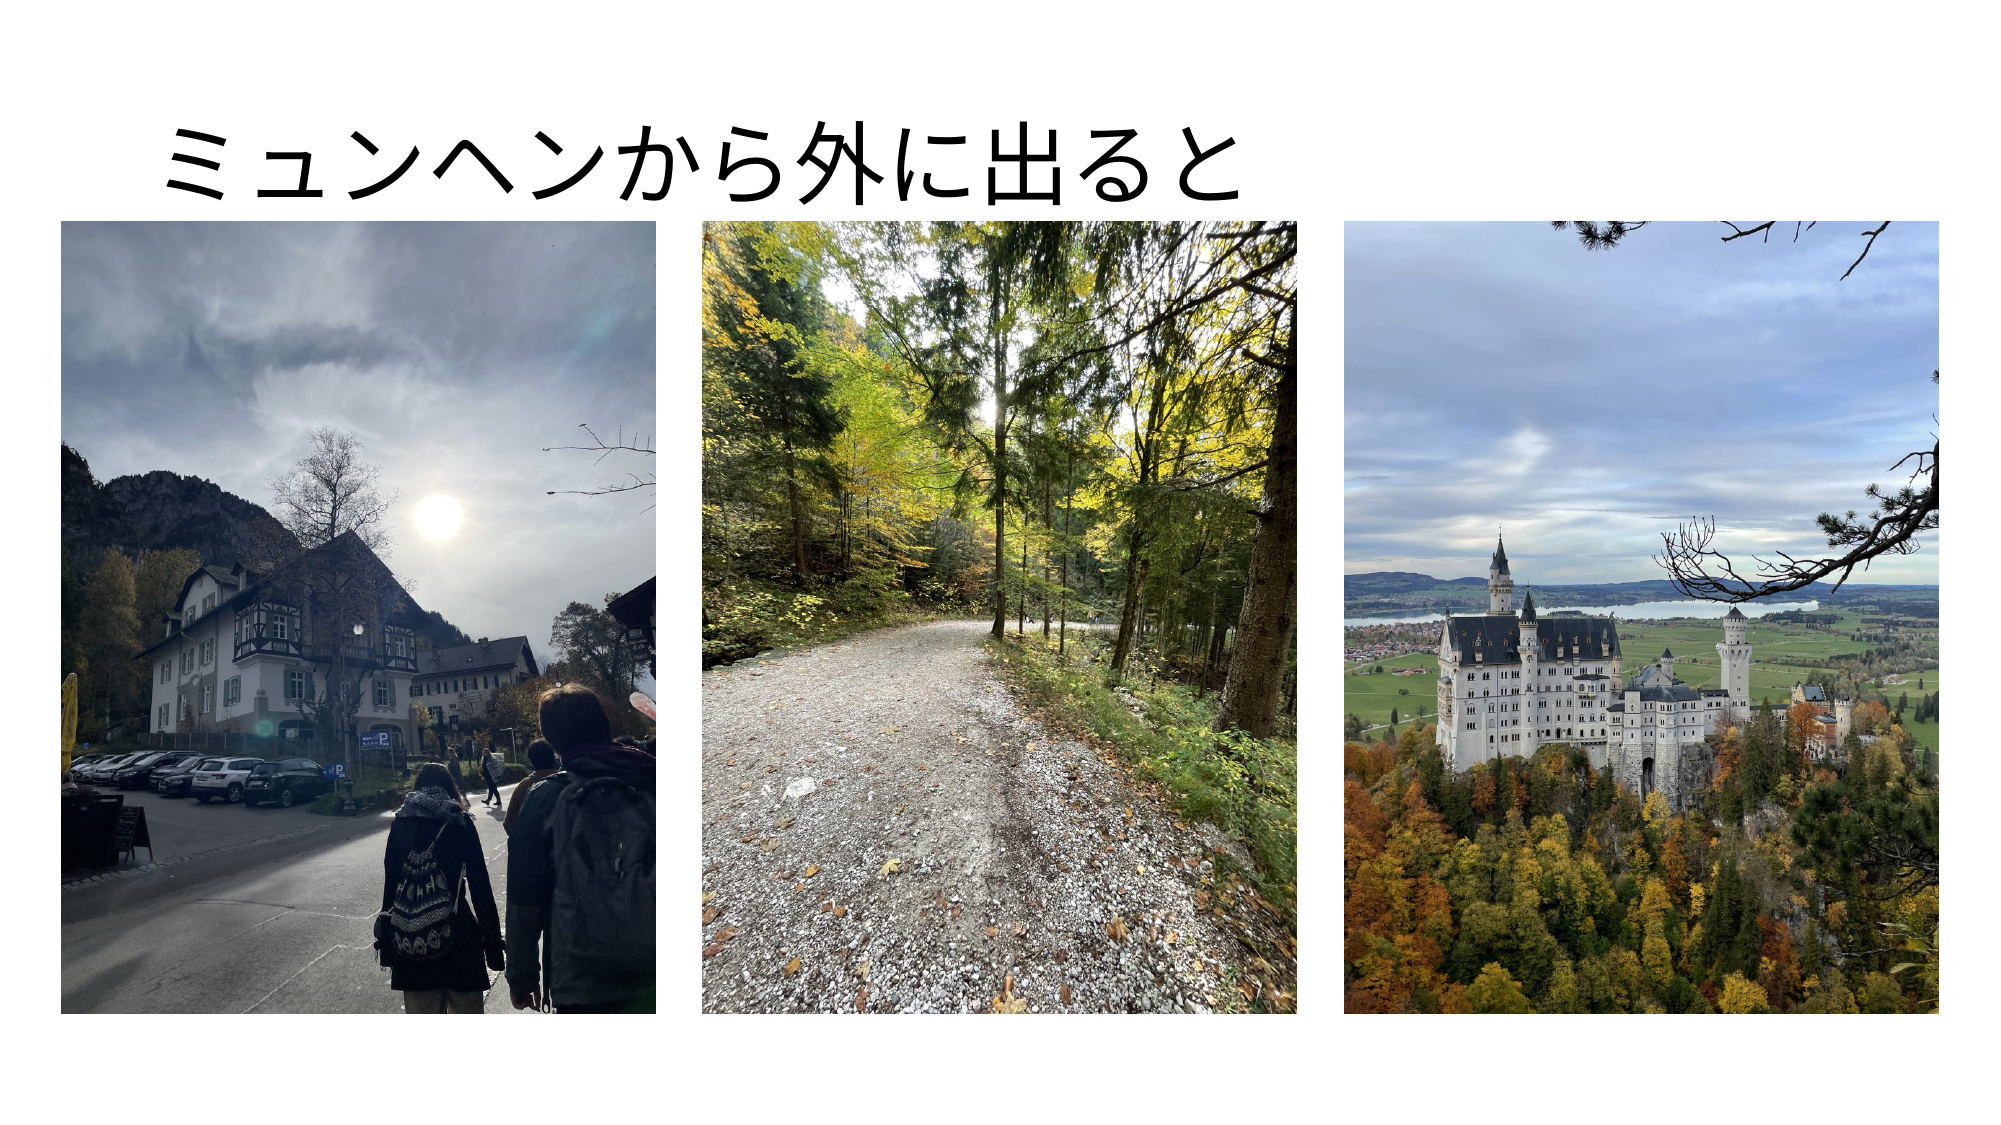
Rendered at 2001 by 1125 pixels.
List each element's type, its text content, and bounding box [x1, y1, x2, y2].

picture [702, 220, 1298, 1014]
picture [1344, 220, 1940, 1014]
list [60, 220, 656, 1014]
title ミュンヘンから外に出ると [137, 59, 1863, 278]
